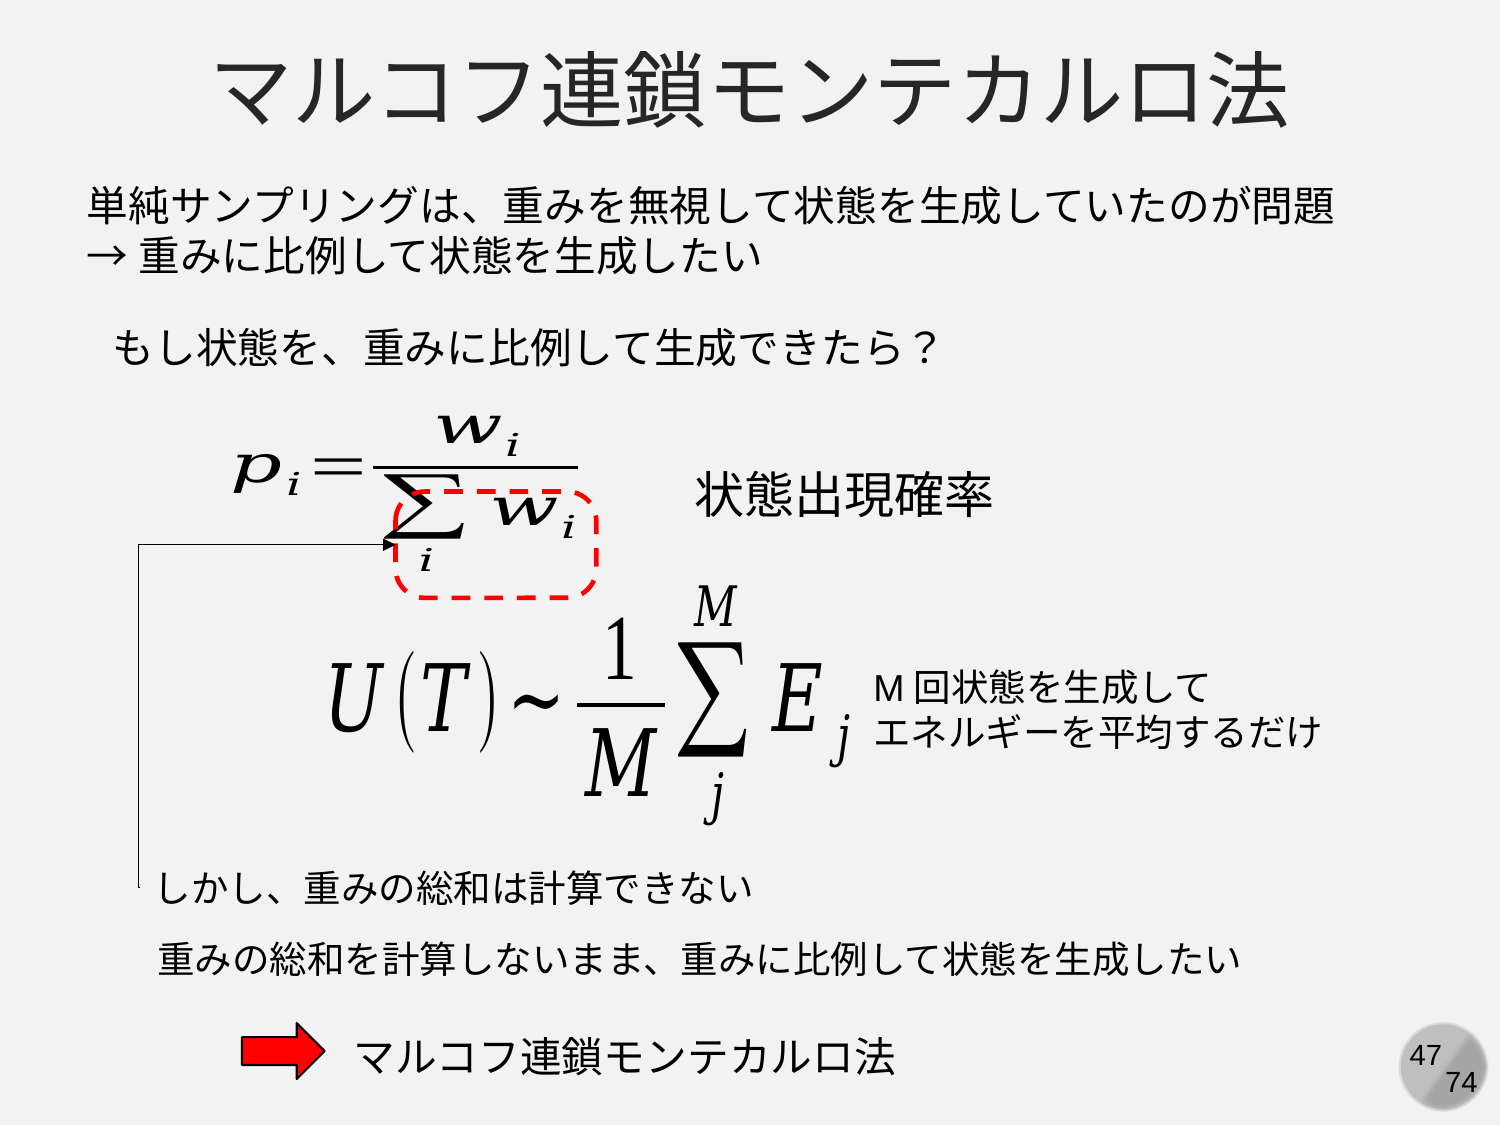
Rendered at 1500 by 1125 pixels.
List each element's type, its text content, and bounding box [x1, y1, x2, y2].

text_box M回状態を生成して エネルギーを平均するだけ [858, 656, 1339, 762]
text_box [394, 490, 598, 599]
text_box しかし、重みの総和は計算できない [138, 857, 769, 918]
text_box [135, 544, 396, 889]
text_box マルコフ連鎖モンテカルロ法 [339, 1023, 911, 1088]
list マルコフ連鎖モンテカルロ法 [0, 31, 1500, 155]
text_box 重みの総和を計算しないまま、重みに比例して状態を生成したい [142, 928, 1258, 989]
text_box [240, 1022, 326, 1080]
text_box 単純サンプリングは、重みを無視して状態を生成していたのが問題 →重みに比例して状態を生成したい [71, 172, 1351, 288]
